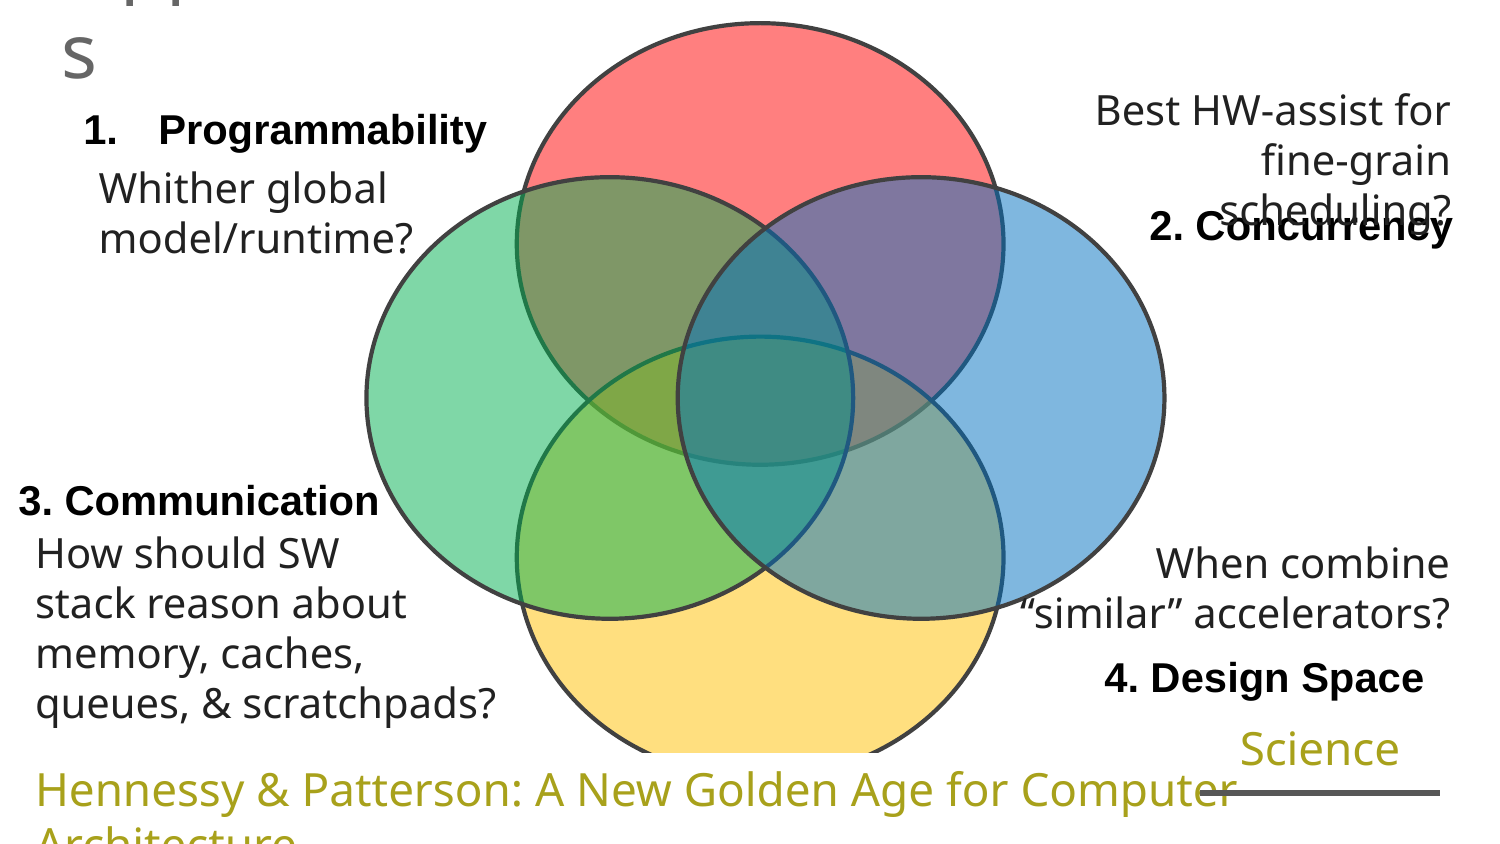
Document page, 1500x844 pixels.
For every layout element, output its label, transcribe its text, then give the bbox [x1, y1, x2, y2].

text_box How should SW stack reason about memory, caches, queues, & scratchpads? [20, 519, 524, 735]
text_box Best HW-assist for fine-grain scheduling? [1018, 76, 1466, 242]
text_box Hennessy & Patterson: A New Golden Age for Computer Architecture [20, 753, 1487, 844]
text_box [675, 175, 1167, 621]
text_box Whither global model/runtime? [83, 154, 488, 270]
text_box [522, 21, 998, 225]
text_box Opportunities [46, 14, 535, 109]
title Challenges [503, 16, 1449, 110]
text_box 4. Design Space [999, 644, 1439, 753]
text_box Programmability [16, 95, 503, 210]
text_box [364, 175, 765, 621]
text_box 2. Concurrency [1134, 191, 1500, 257]
text_box 3. Communication [0, 466, 395, 532]
text_box When combine “similar” accelerators? [988, 529, 1465, 644]
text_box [1200, 711, 1440, 793]
text_box [524, 571, 988, 753]
